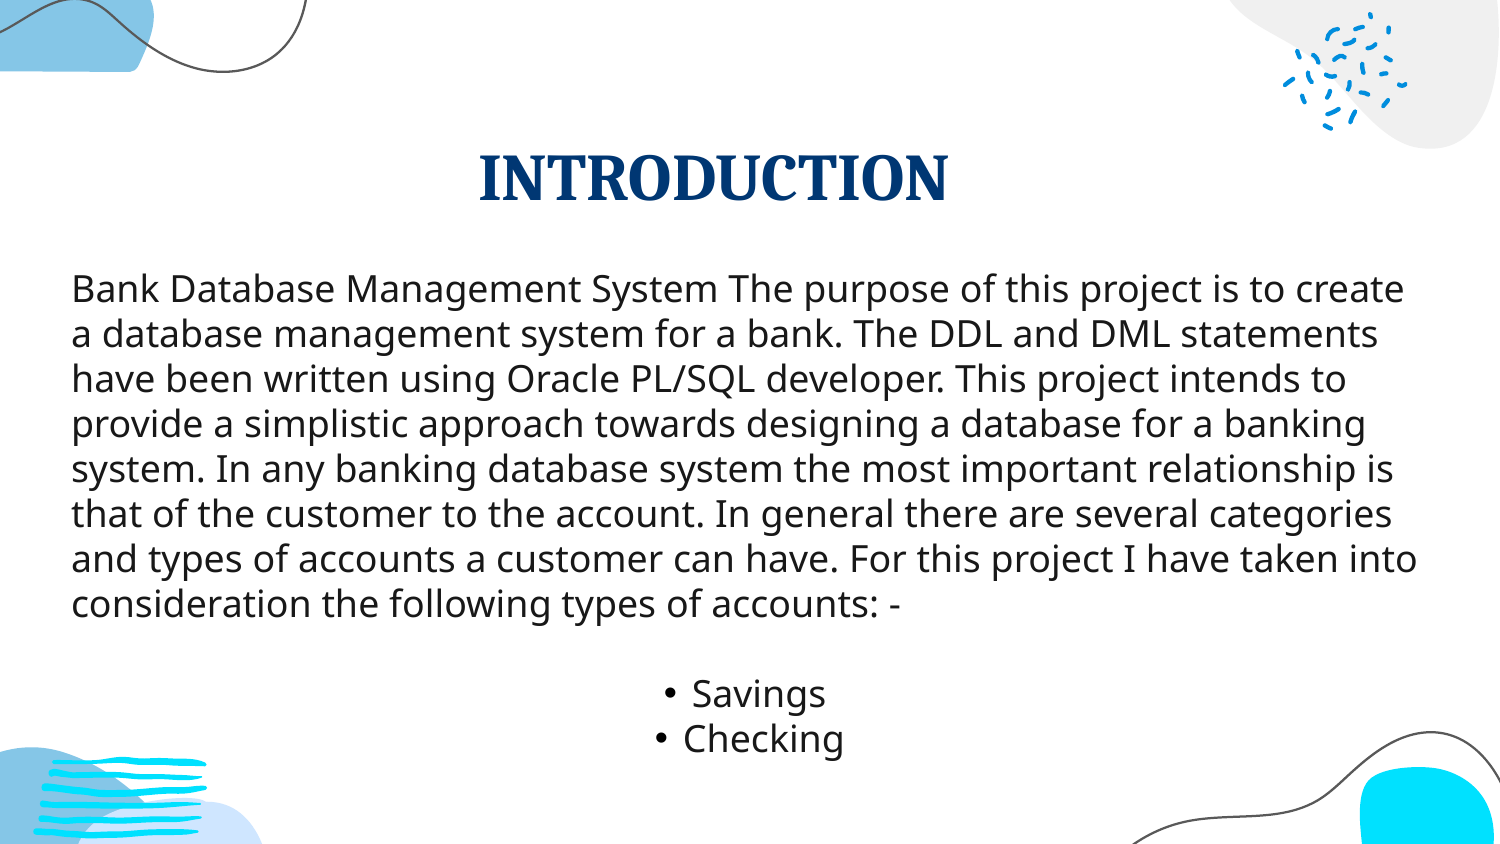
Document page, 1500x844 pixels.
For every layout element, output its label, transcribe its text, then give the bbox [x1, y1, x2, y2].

text_box INTRODUCTION [143, 126, 1315, 256]
text_box Bank Database Management System The purpose of this project is to create a database management system for a bank. The DDL and DML statements have been written using Oracle PL/SQL developer. This project intends to provide a simplistic approach towards designing a database for a banking system. In any banking database system the most important relationship is that of the customer to the account. In general there are several categories and types of accounts a customer can have. For this project I have taken into consideration the following types of accounts: - Savings Checking [56, 257, 1444, 768]
